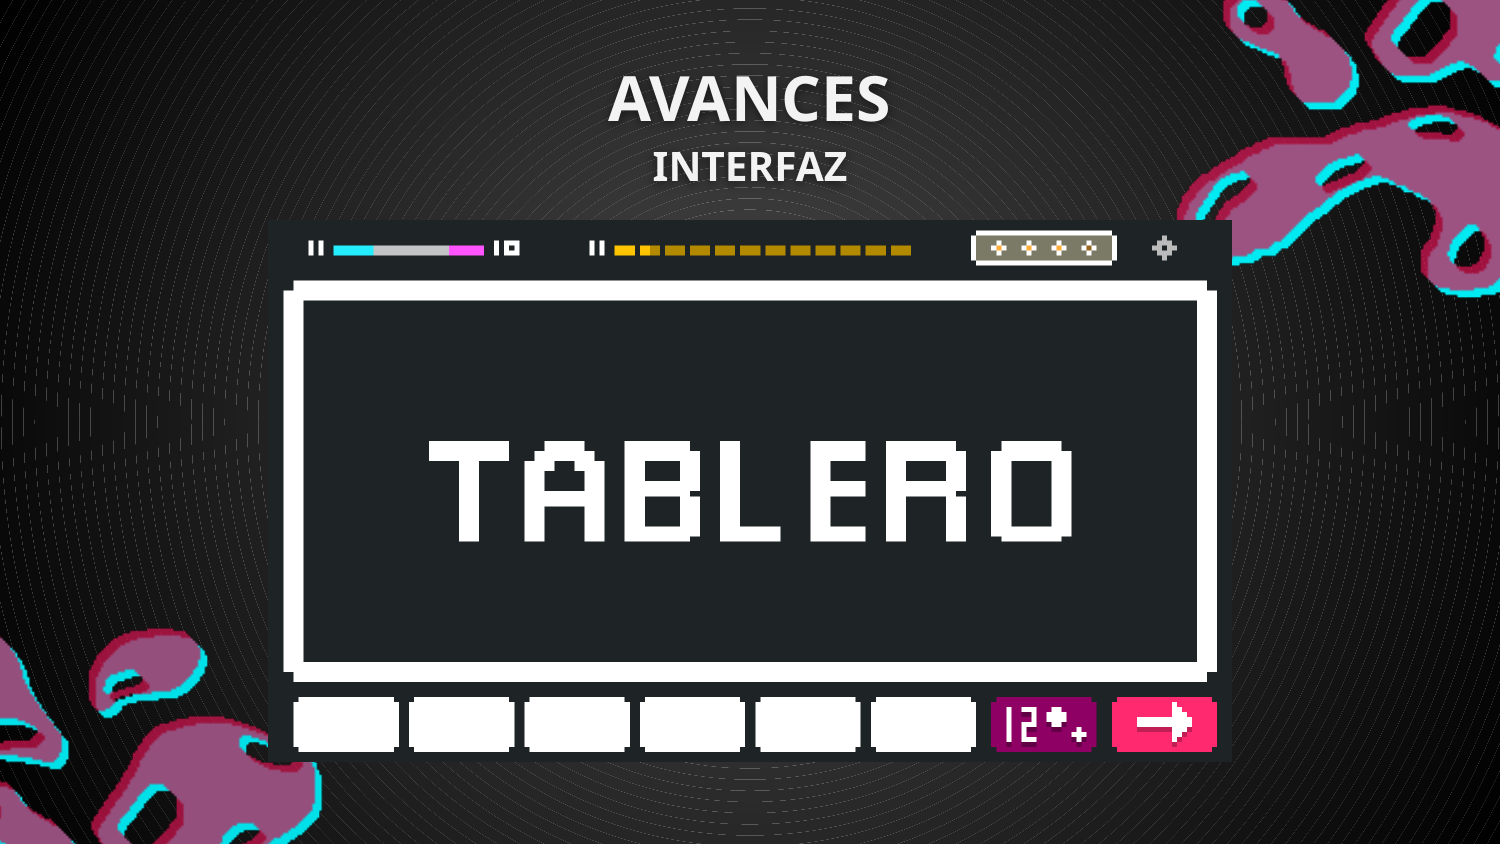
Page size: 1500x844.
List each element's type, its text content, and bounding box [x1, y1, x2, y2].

subtitle AVANCES [51, 27, 1138, 158]
subtitle INTERFAZ [382, 115, 1118, 209]
picture [0, 0, 1500, 844]
